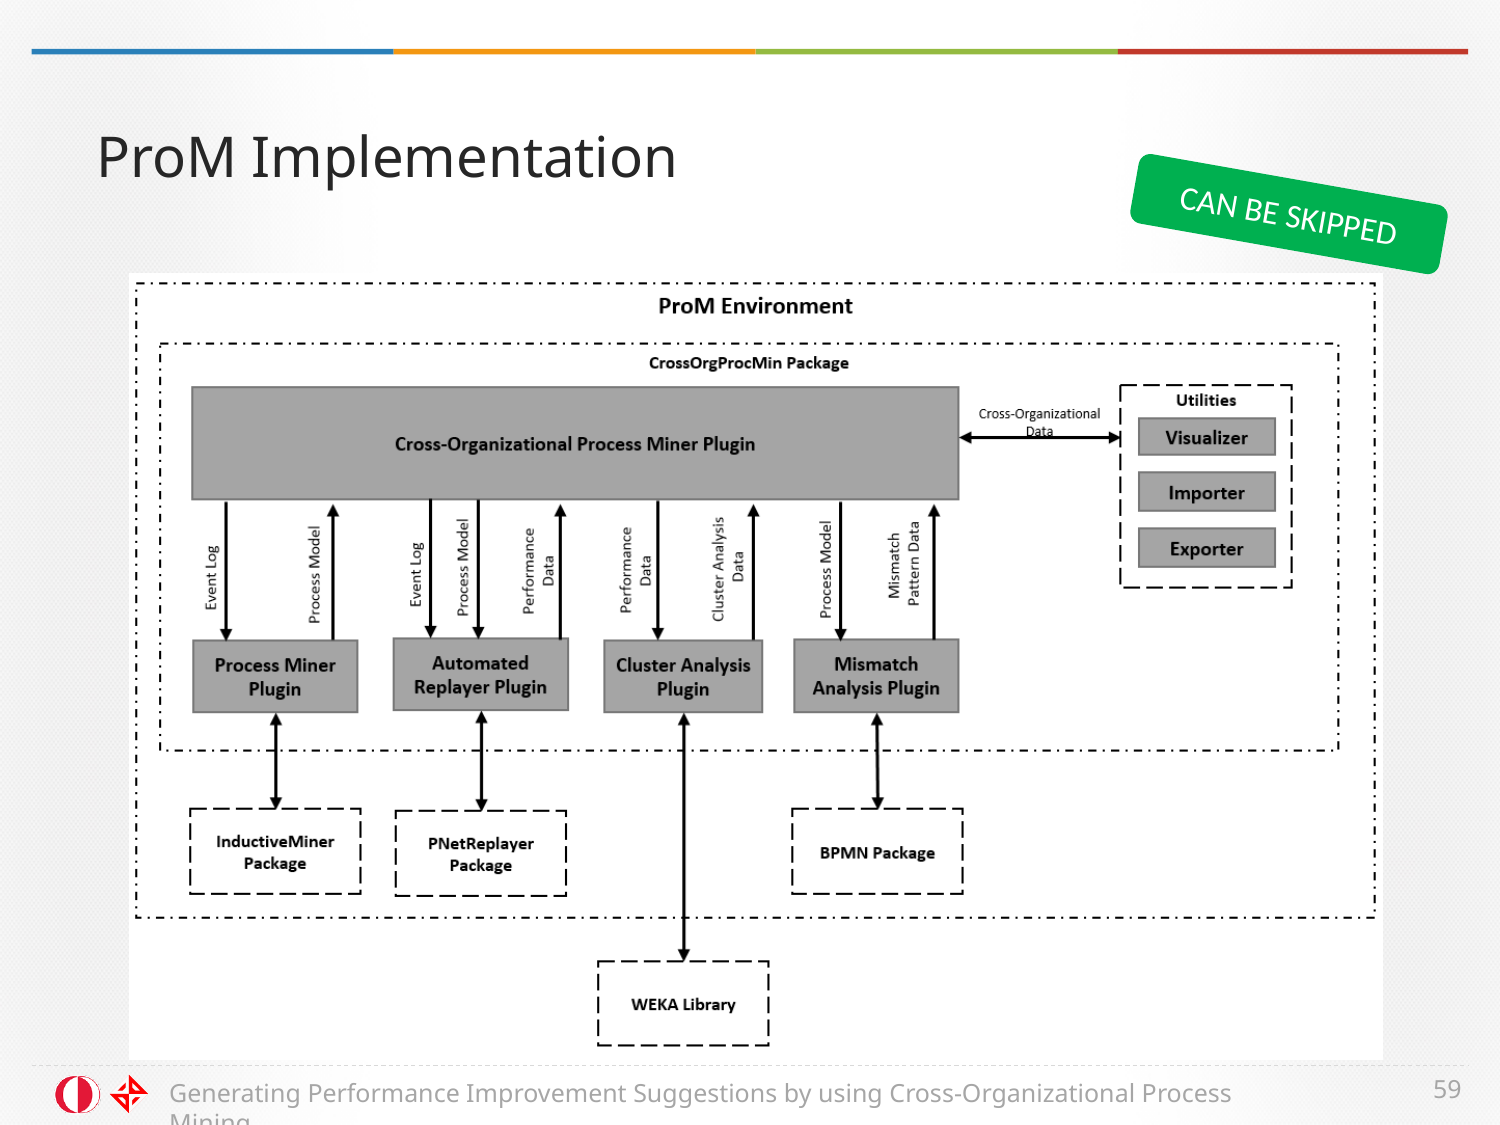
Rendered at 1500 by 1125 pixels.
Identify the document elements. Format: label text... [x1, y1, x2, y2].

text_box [31, 48, 1469, 55]
picture [0, 0, 1500, 1125]
picture [176, 1116, 185, 1125]
text_box ProM Implementation [81, 114, 1500, 197]
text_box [31, 1065, 1477, 1116]
text_box CAN BE SKIPPED [1128, 152, 1450, 276]
